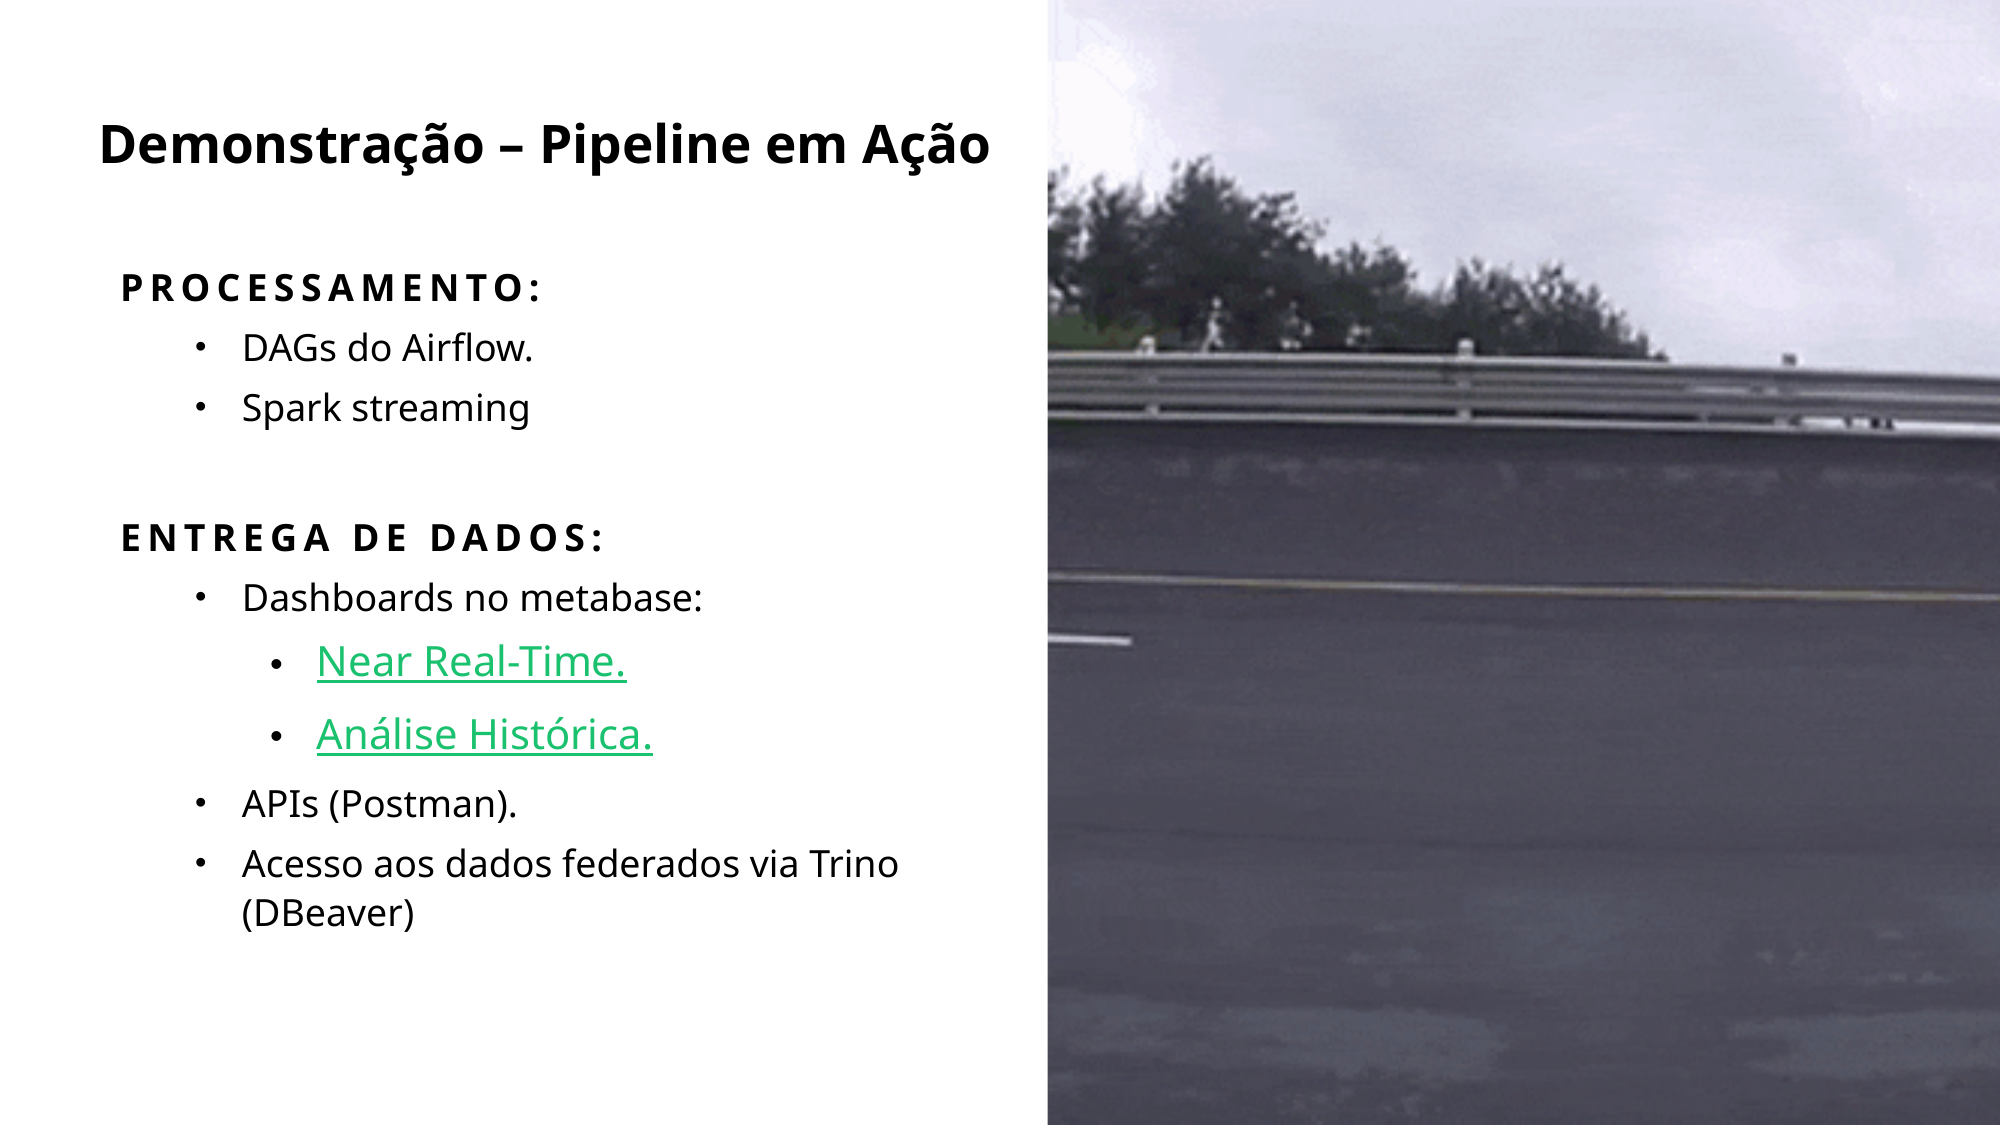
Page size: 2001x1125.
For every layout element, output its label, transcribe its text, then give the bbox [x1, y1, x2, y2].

picture [1047, 0, 2000, 1125]
title Demonstração – Pipeline em Ação [83, 109, 1027, 231]
subtitle PROCESSAMENTO: DAGs do Airflow. Spark streaming ENTREGA DE DADOS: Dashboards no metabase: Near Real-Time. Análise Histórica. APIs (Postman). Acesso aos dados federados via Trino (DBeaver) [105, 252, 1000, 950]
